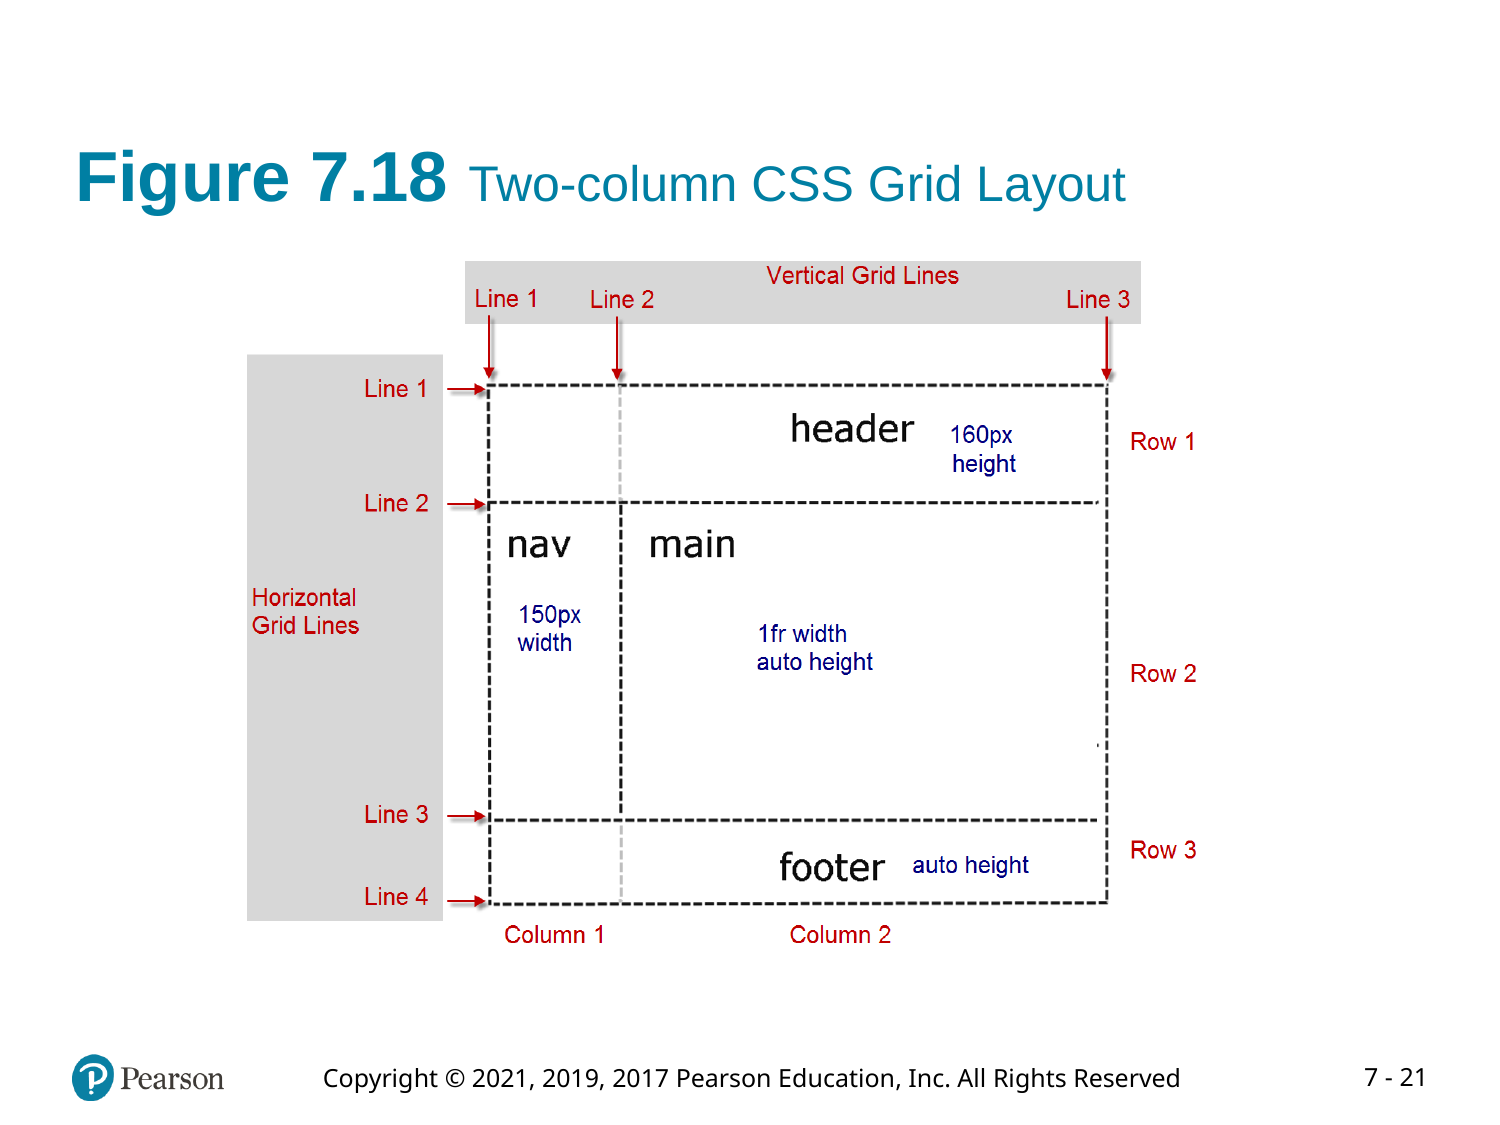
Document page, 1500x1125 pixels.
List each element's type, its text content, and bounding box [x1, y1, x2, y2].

picture [72, 1054, 89, 1072]
title Figure 7.18 Two-column CSS Grid Layout [75, 35, 1425, 216]
picture [72, 1087, 83, 1101]
picture [81, 1064, 107, 1089]
picture [239, 253, 1261, 963]
picture [99, 1054, 224, 1101]
